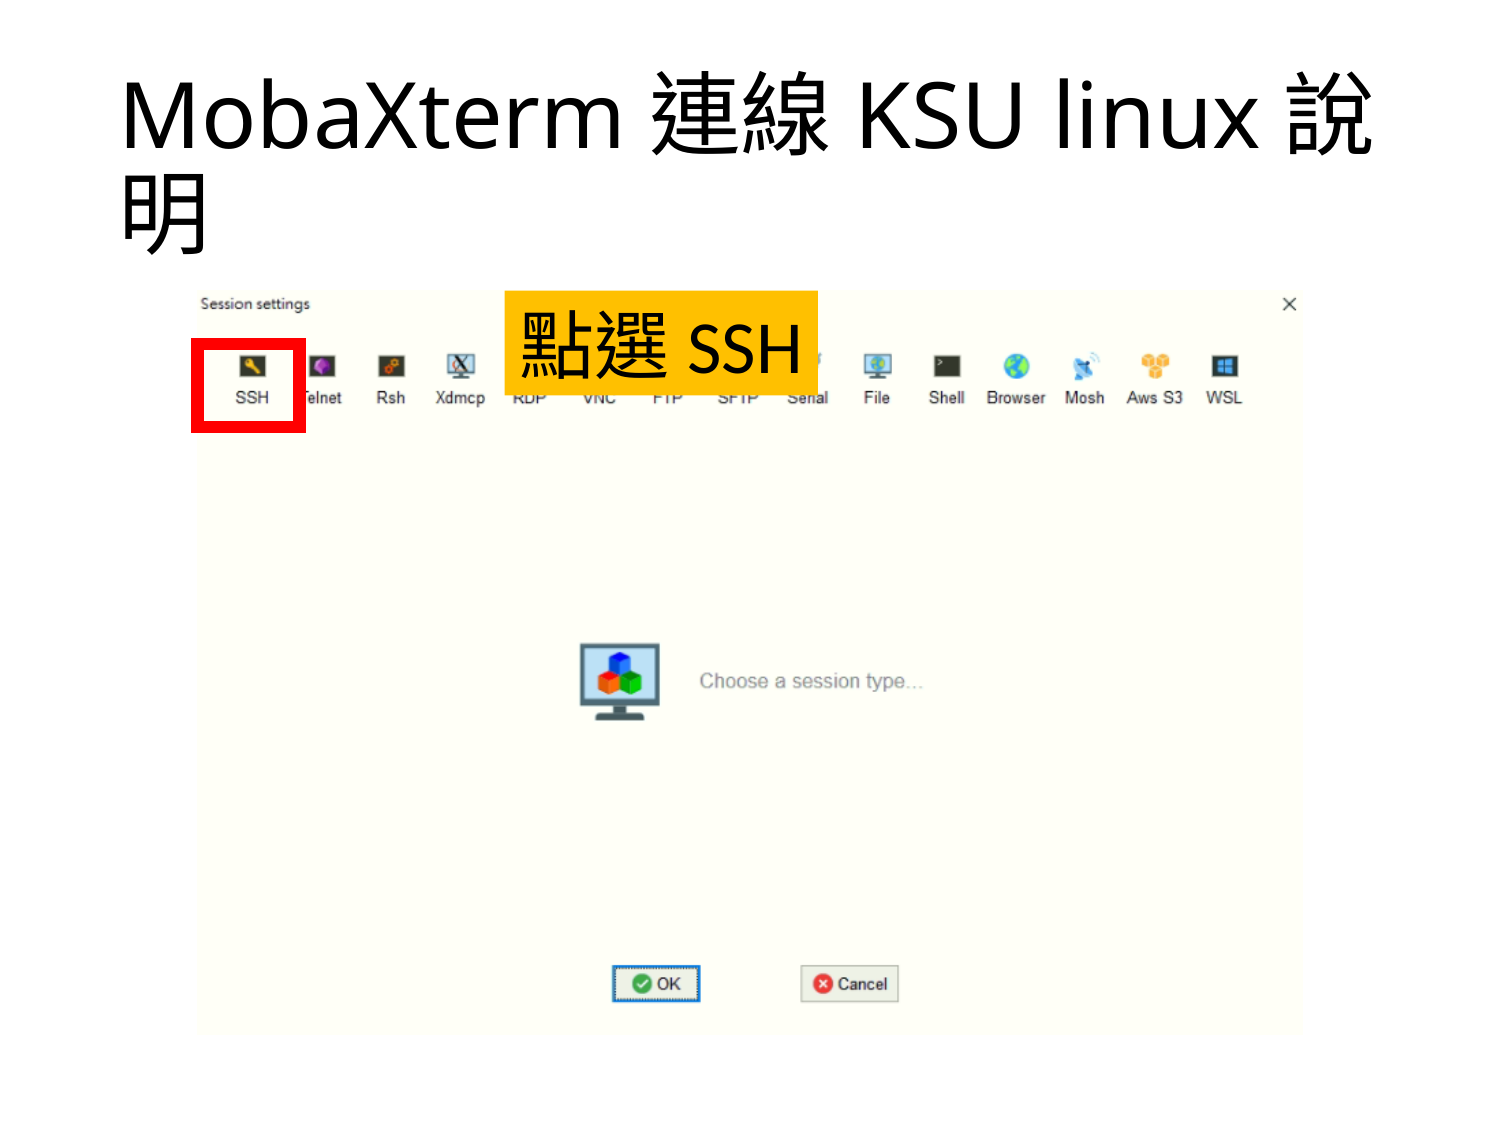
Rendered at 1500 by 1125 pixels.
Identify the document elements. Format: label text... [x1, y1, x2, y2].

title MobaXterm連線KSU linux說明 [103, 59, 1397, 278]
picture [197, 290, 1303, 1035]
